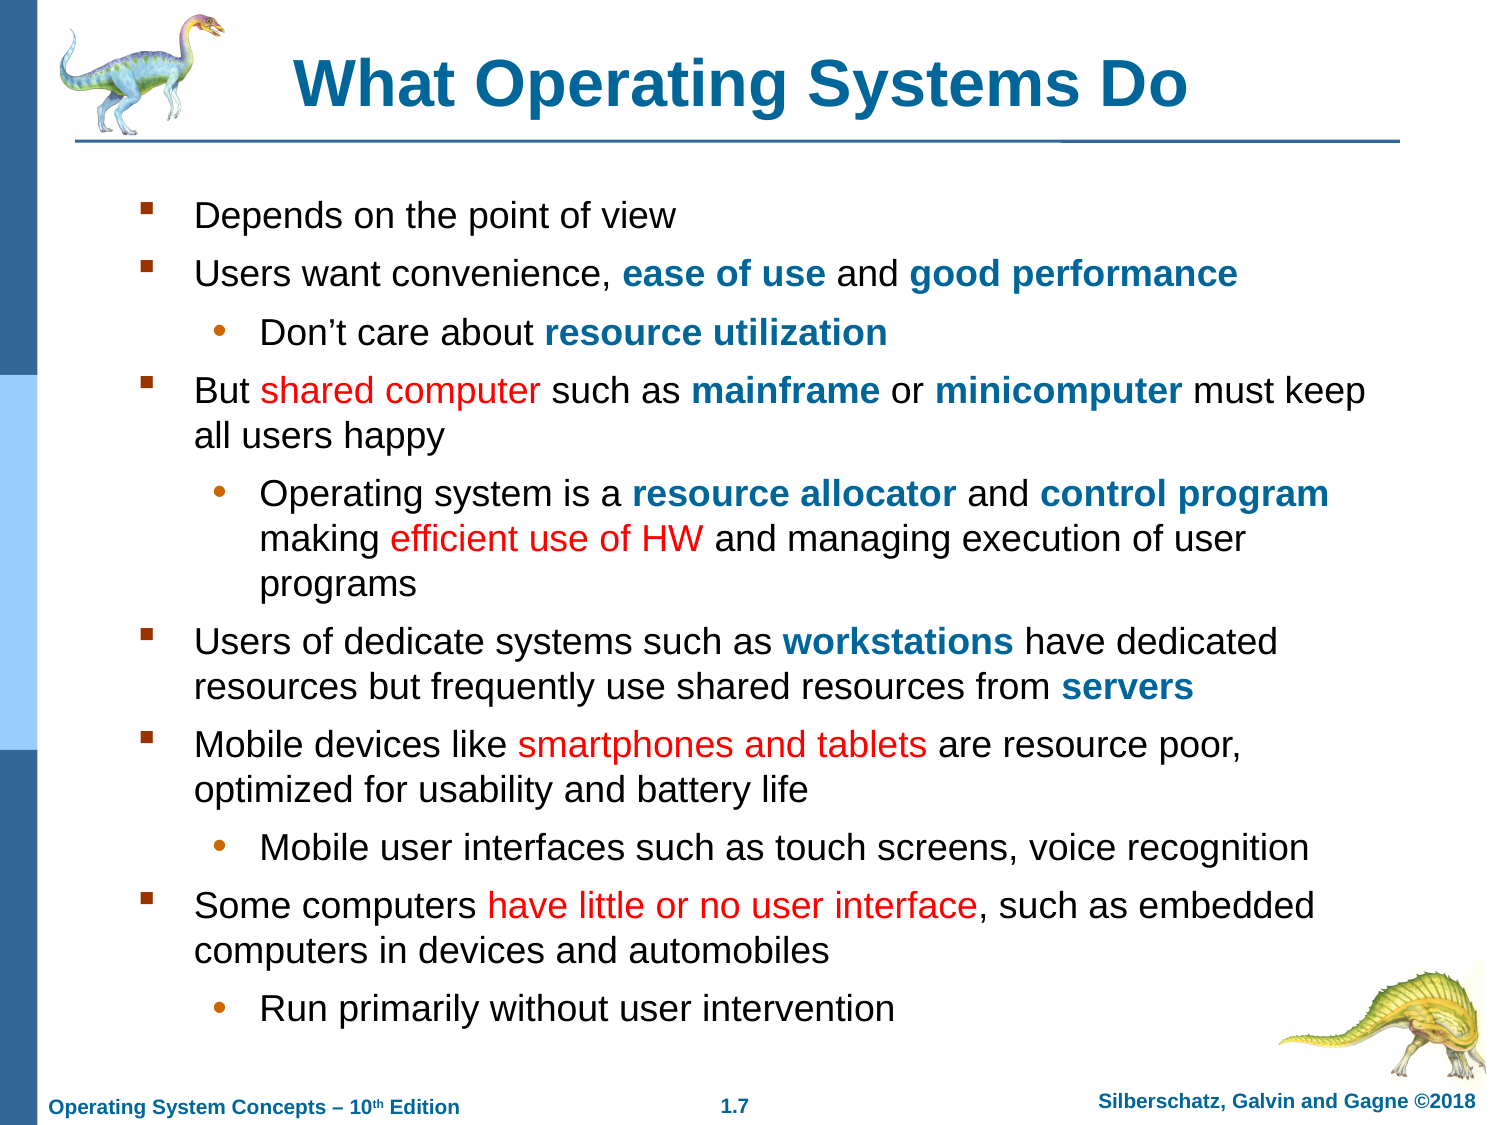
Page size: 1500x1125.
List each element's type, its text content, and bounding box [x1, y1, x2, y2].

picture [46, 0, 243, 149]
title What Operating Systems Do [75, 33, 1408, 128]
picture [1275, 959, 1486, 1090]
list Depends on the point of view Users want convenience, ease of use and good performance Don’t care about resource utilization But shared computer such as mainframe or minicomputer must keep all users happy Operating system is a resource allocator and control program making efficient use of HW and managing execution of user programs Users of dedicate systems such as workstations have dedicated resources but frequently use shared resources from servers Mobile devices like smartphones and tablets are resource poor, optimized for usability and battery life Mobile user interfaces such as touch screens, voice recognition Some computers have little or no user interface, such as embedded computers in devices and automobiles Run primarily without user intervention [122, 183, 1425, 927]
